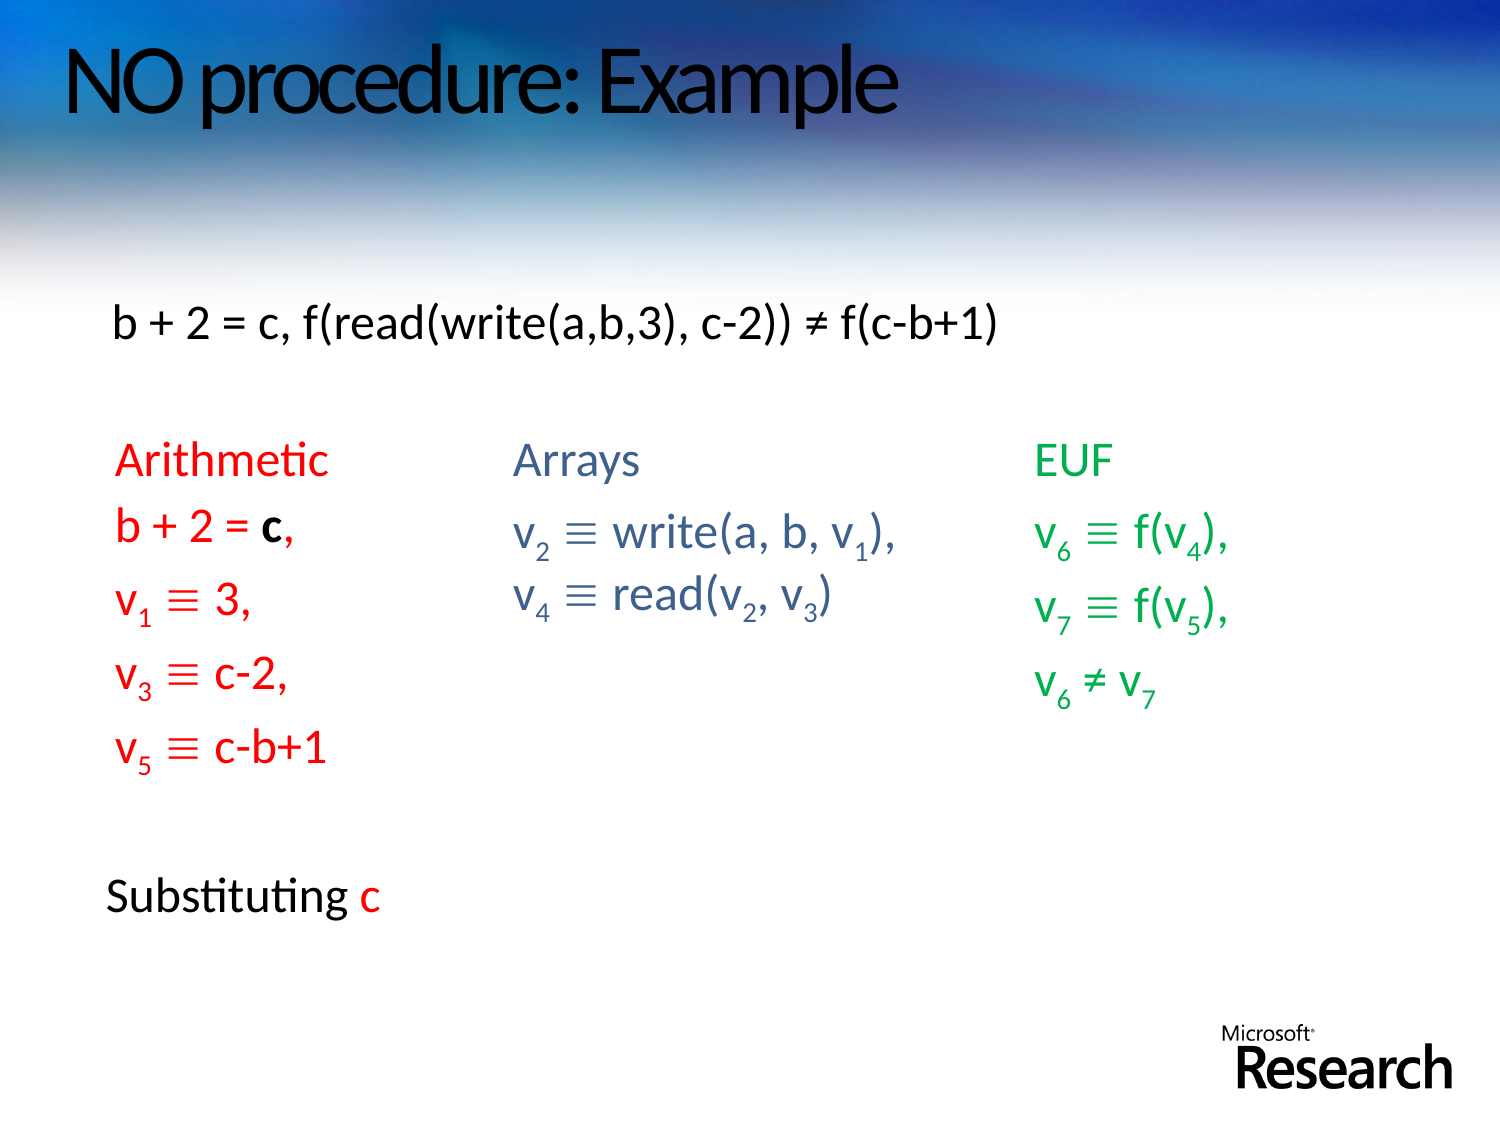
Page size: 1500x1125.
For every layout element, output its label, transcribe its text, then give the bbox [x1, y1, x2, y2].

text_box Arrays v2  write(a, b, v1), v4  read(v2, v3) [512, 433, 939, 756]
list b + 2 = c, f(read(write(a,b,3), c-2)) ≠ f(c-b+1) [111, 296, 1350, 352]
text_box Substituting c [105, 869, 1345, 924]
picture [0, 0, 1500, 1125]
text_box Arithmetic b + 2 = c, v1  3, v3  c-2, v5  c-b+1 [114, 433, 418, 843]
text_box EUF v6  f(v4), v7  f(v5), v6 ≠ v7 [1034, 433, 1460, 909]
title NO procedure: Example [62, 27, 1438, 138]
